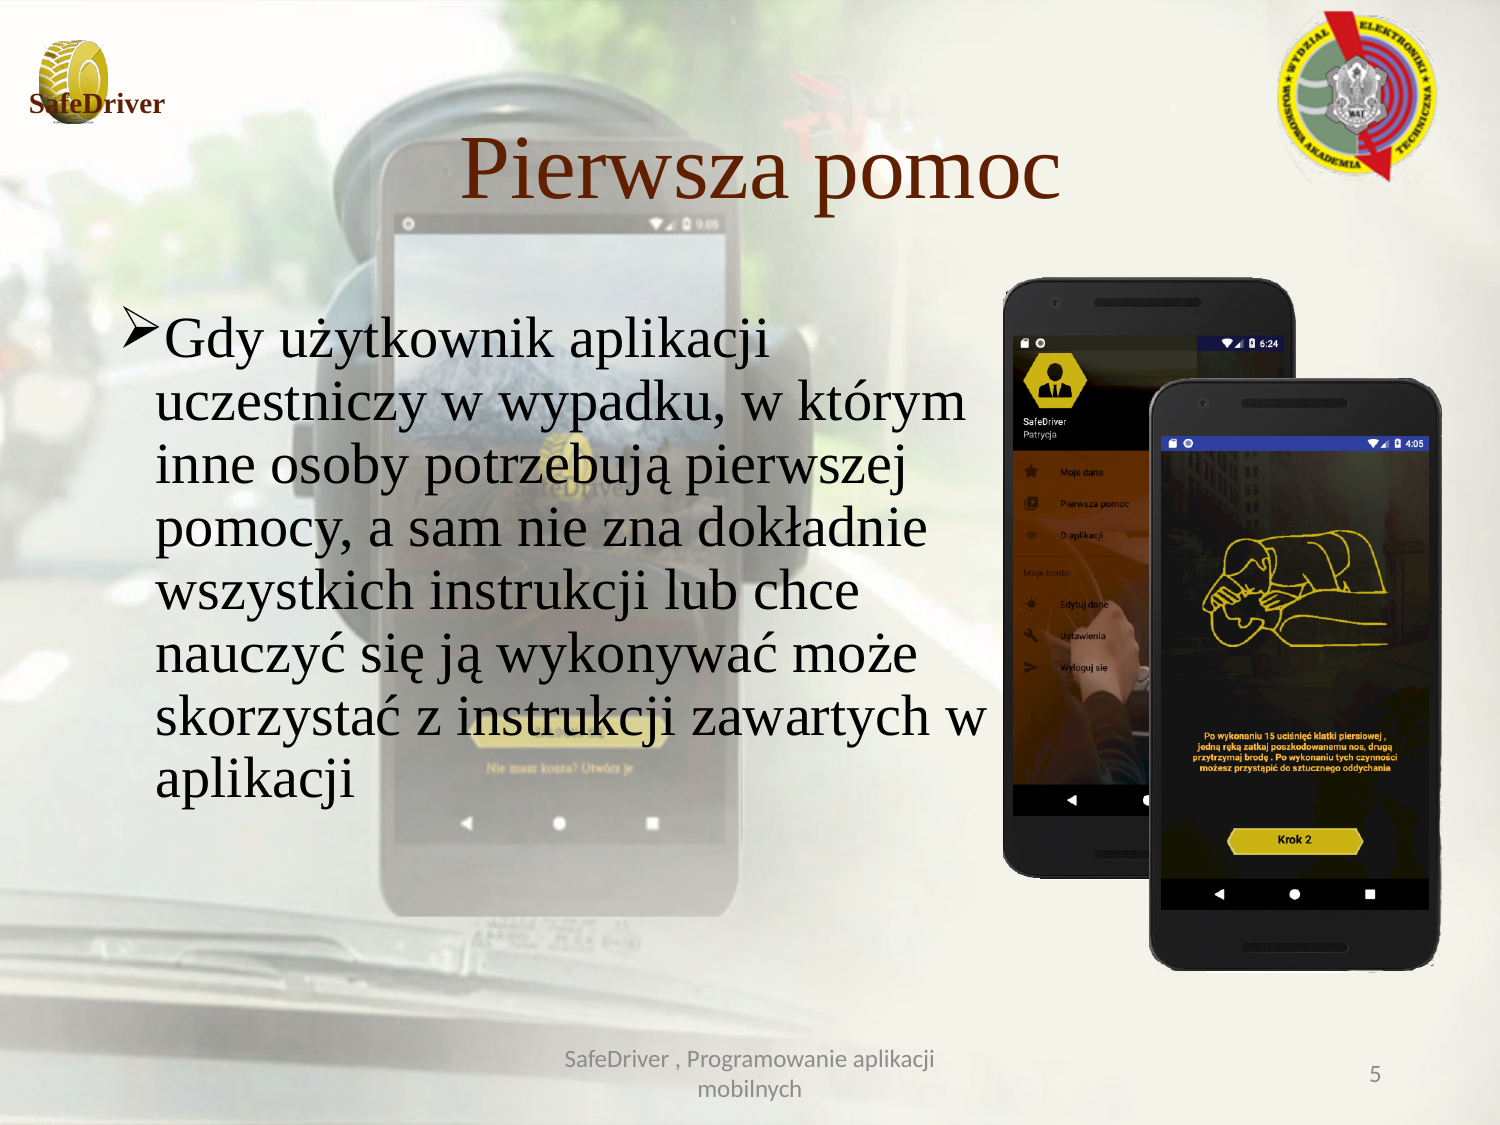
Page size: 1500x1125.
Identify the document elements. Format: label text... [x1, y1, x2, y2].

list Gdy użytkownik aplikacji uczestniczy w wypadku, w którym inne osoby potrzebują pierwszej pomocy, a sam nie zna dokładnie wszystkich instrukcji lub chce nauczyć się ją wykonywać może skorzystać z instrukcji zawartych w aplikacji [103, 299, 1004, 1005]
footer SafeDriver , Programowanie aplikacji mobilnych [496, 1042, 1004, 1103]
picture [0, 0, 1500, 1125]
title Pierwsza pomoc [103, 59, 1397, 278]
slide_number 5 [1059, 1042, 1397, 1103]
